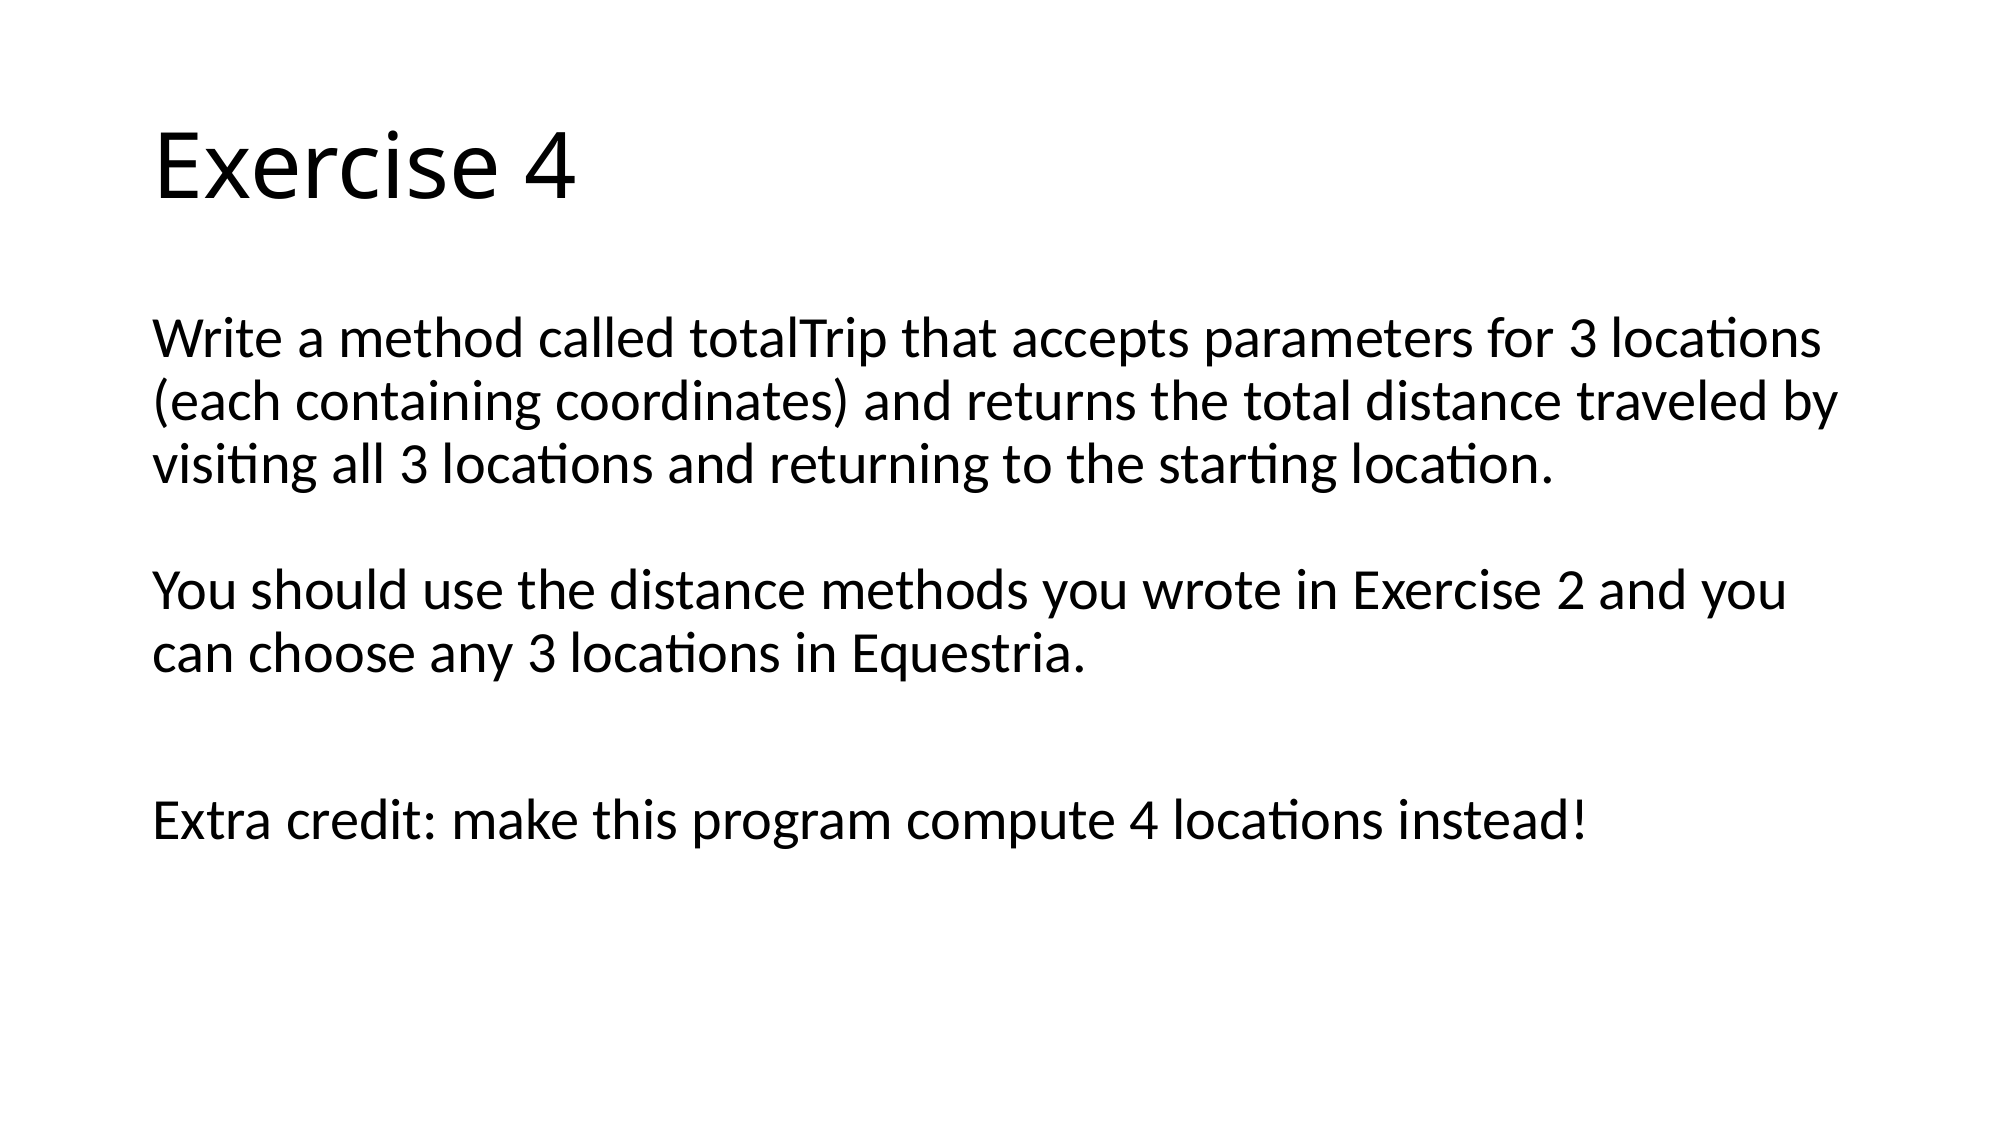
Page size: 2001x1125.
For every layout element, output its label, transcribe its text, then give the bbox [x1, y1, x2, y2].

title Exercise 4 [137, 59, 1863, 278]
list Write a method called totalTrip that accepts parameters for 3 locations (each containing coordinates) and returns the total distance traveled by visiting all 3 locations and returning to the starting location. You should use the distance methods you wrote in Exercise 2 and you can choose any 3 locations in Equestria. Extra credit: make this program compute 4 locations instead! [137, 299, 1863, 1014]
